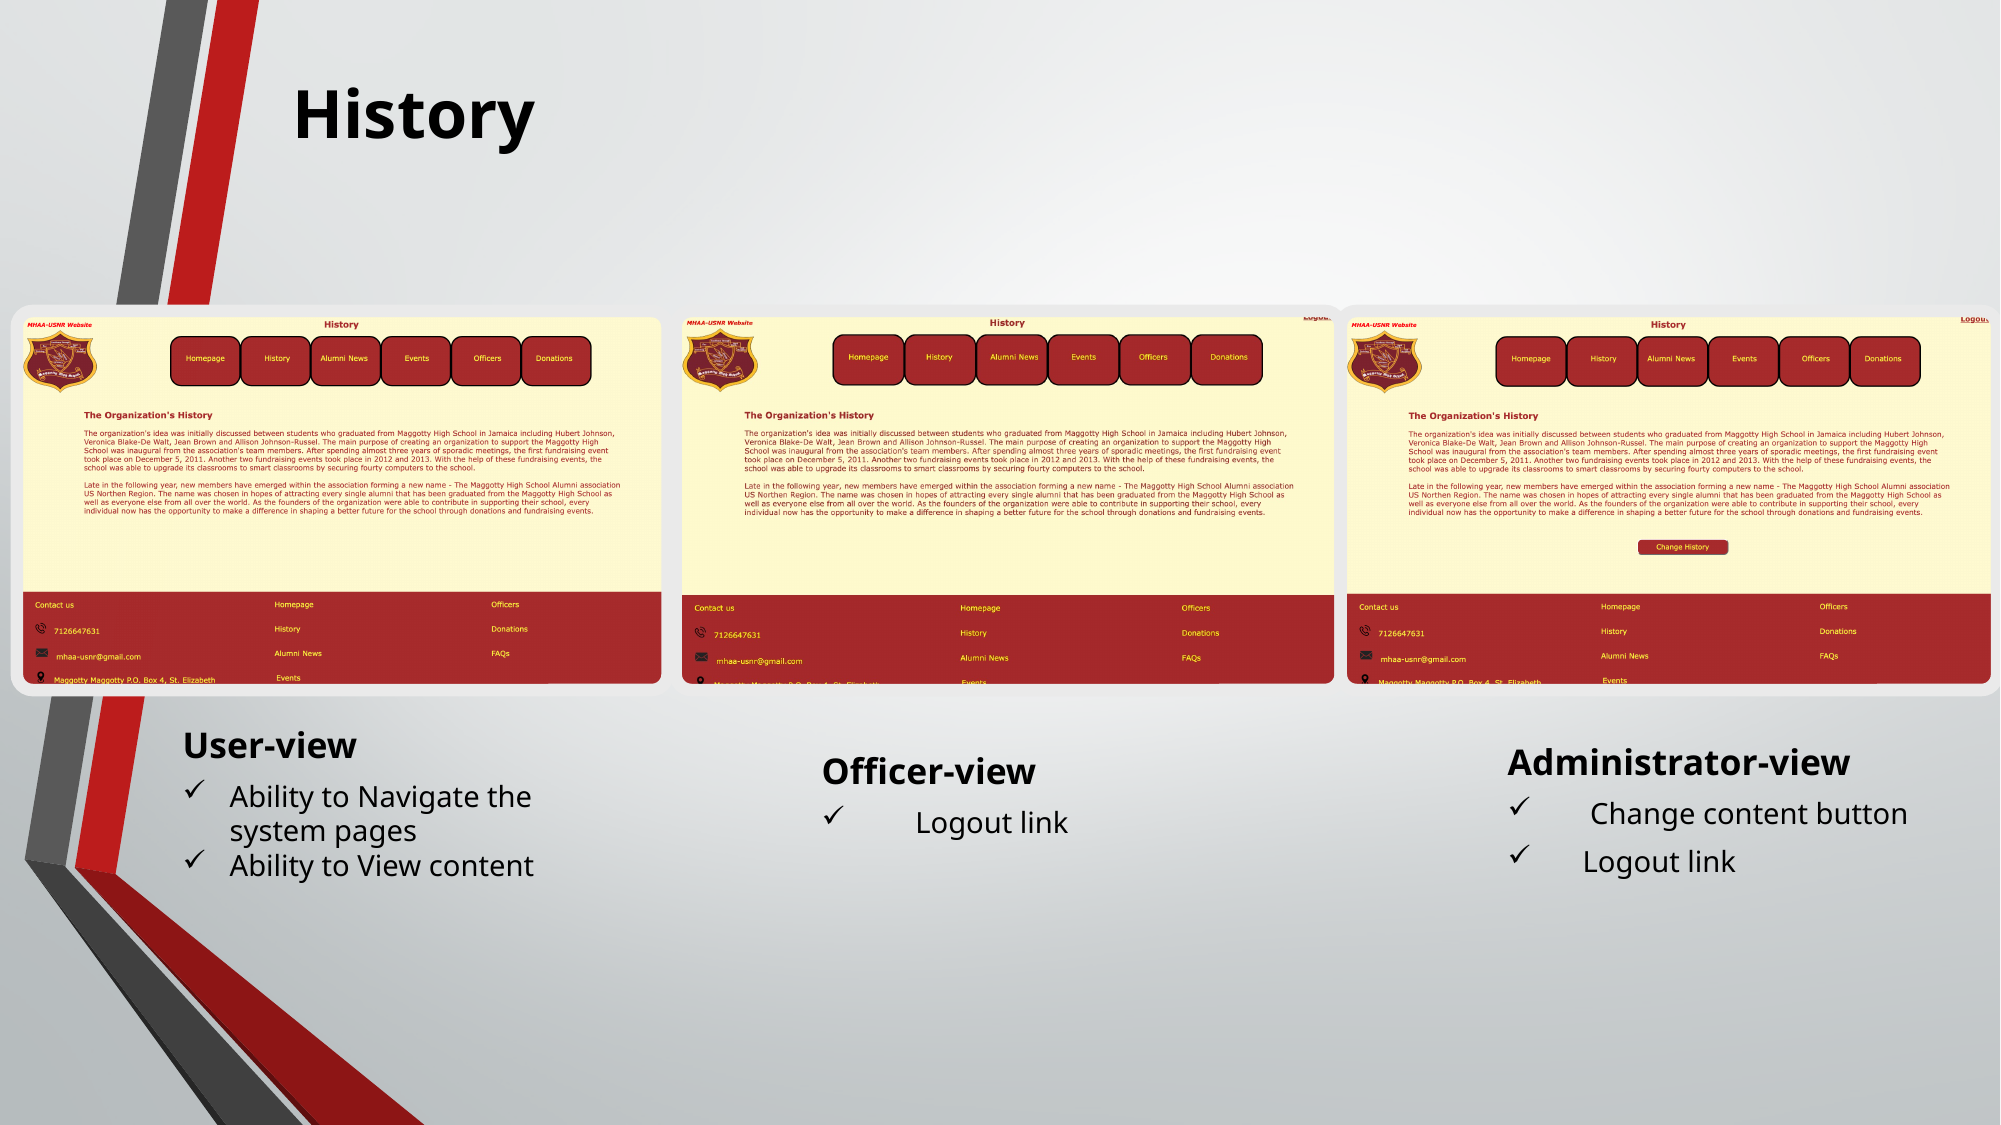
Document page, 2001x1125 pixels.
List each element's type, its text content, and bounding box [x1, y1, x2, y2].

text_box Administrator-view Change content button Logout link [1492, 824, 2000, 886]
text_box User-view Ability to Navigate the system pages Ability to View content [167, 758, 612, 891]
text_box History [277, 64, 1101, 160]
picture [675, 310, 1998, 691]
text_box Officer-view Logout link [806, 691, 1251, 847]
picture [16, 310, 668, 691]
